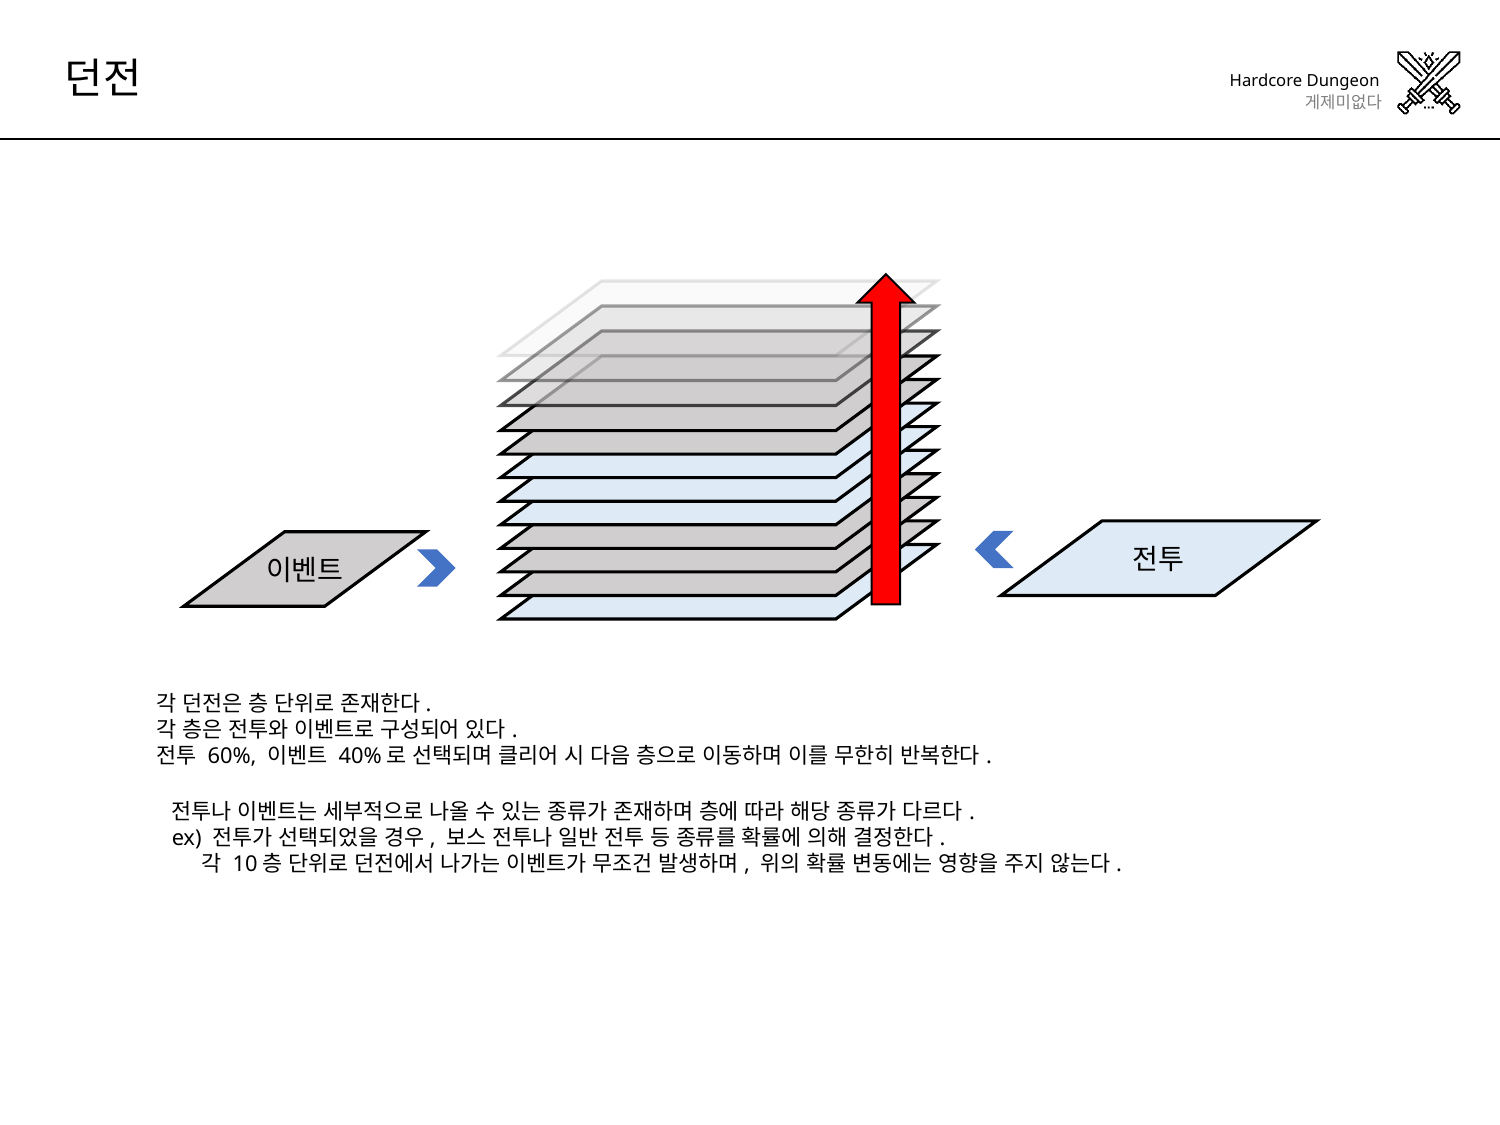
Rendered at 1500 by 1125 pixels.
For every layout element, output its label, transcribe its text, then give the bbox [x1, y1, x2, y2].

text_box 전투나 이벤트는 세부적으로 나올 수 있는 종류가 존재하며 층에 따라 해당 종류가 다르다. ex) 전투가 선택되었을 경우, 보스 전투나 일반 전투 등 종류를 확률에 의해 결정한다. 각 10층 단위로 던전에서 나가는 이벤트가 무조건 발생하며, 위의 확률 변동에는 영향을 주지 않는다. [157, 789, 1287, 884]
text_box 던전 [50, 44, 157, 110]
text_box 각 던전은 층 단위로 존재한다. 각 층은 전투와 이벤트로 구성되어 있다. 전투 60%, 이벤트 40%로 선택되며 클리어 시 다음 층으로 이동하며 이를 무한히 반복한다. [141, 681, 1007, 776]
picture [1396, 50, 1461, 115]
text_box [183, 274, 1317, 619]
